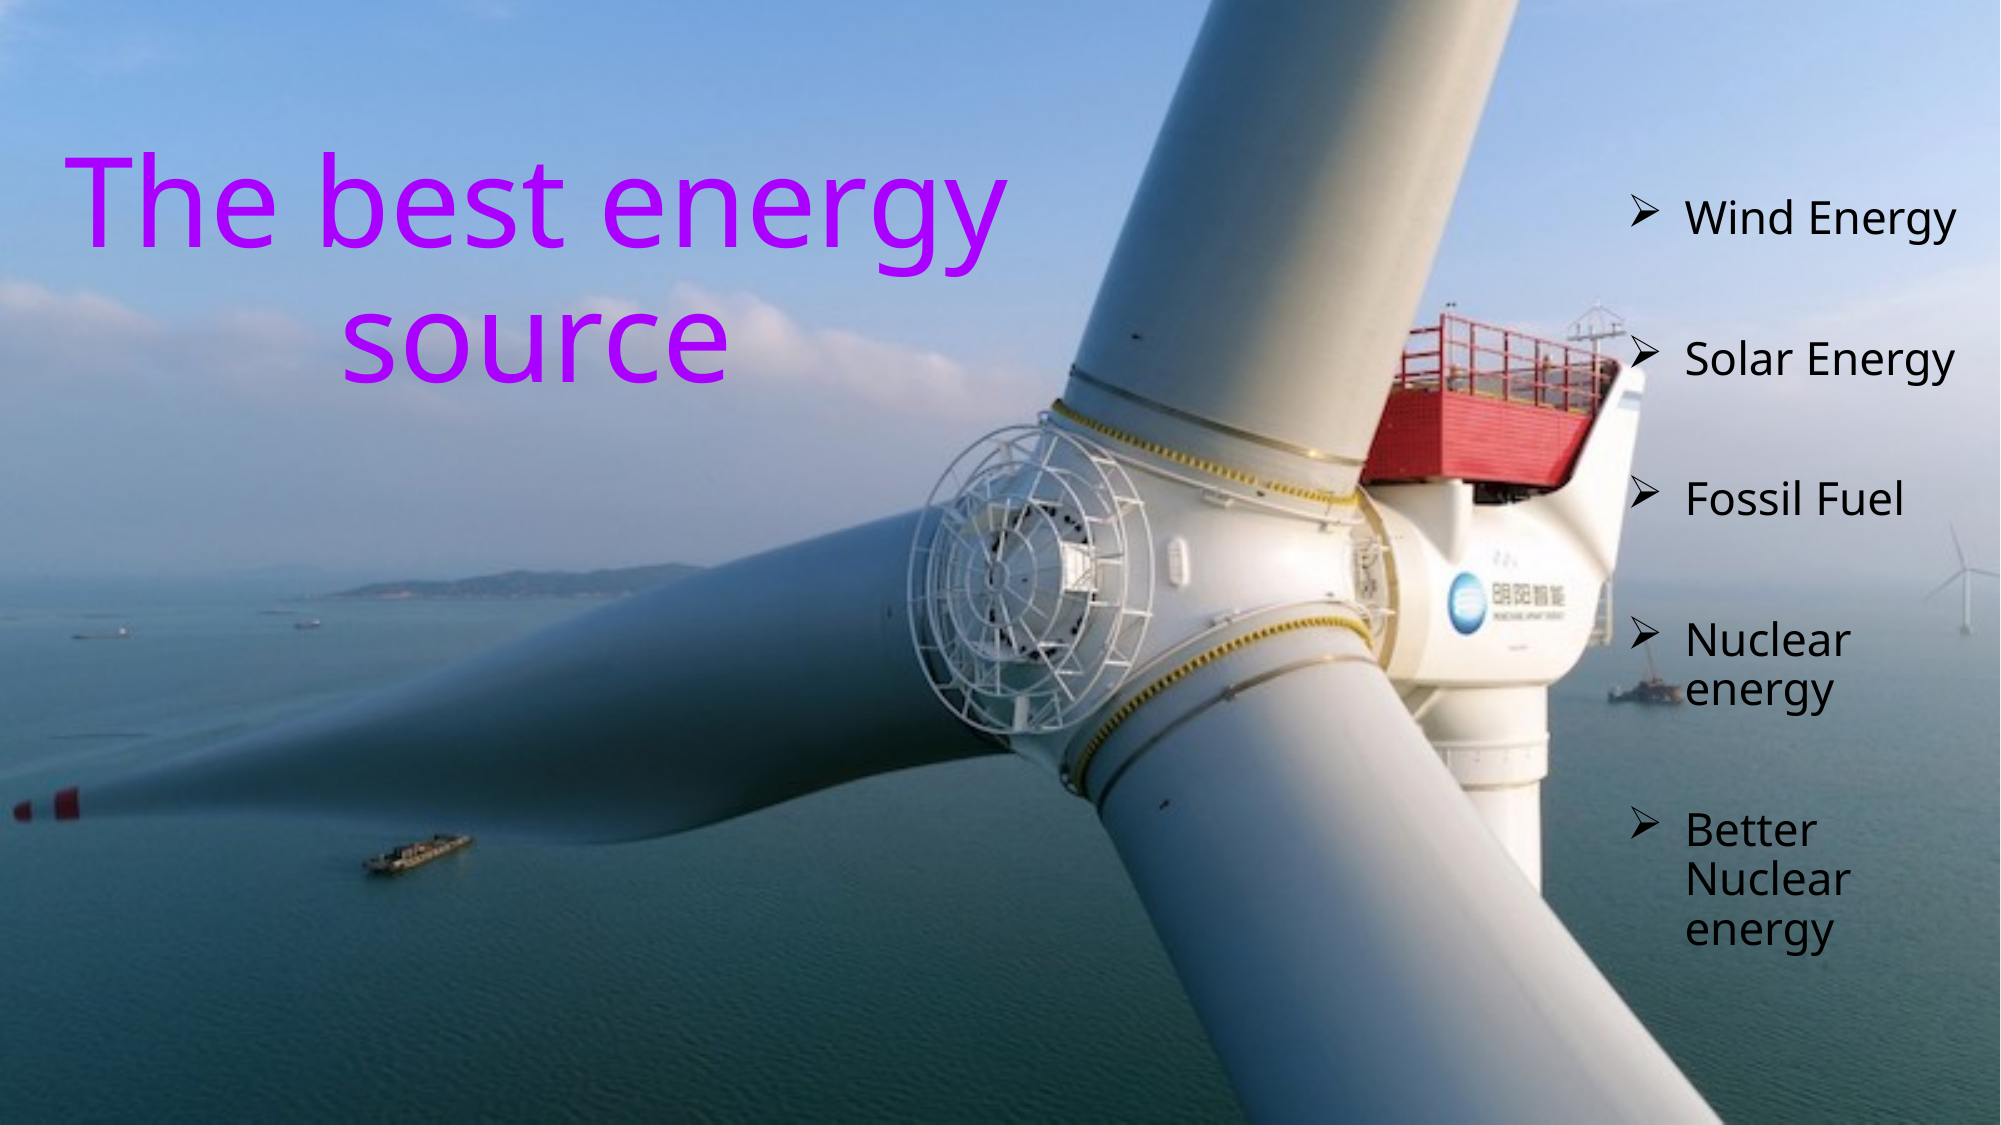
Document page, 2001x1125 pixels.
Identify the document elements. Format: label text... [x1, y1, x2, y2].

title The best energy source [22, 37, 1051, 418]
picture [0, 0, 2001, 1125]
subtitle Wind Energy Solar Energy Fossil Fuel Nuclear energy Better Nuclear energy [1612, 187, 2000, 1017]
